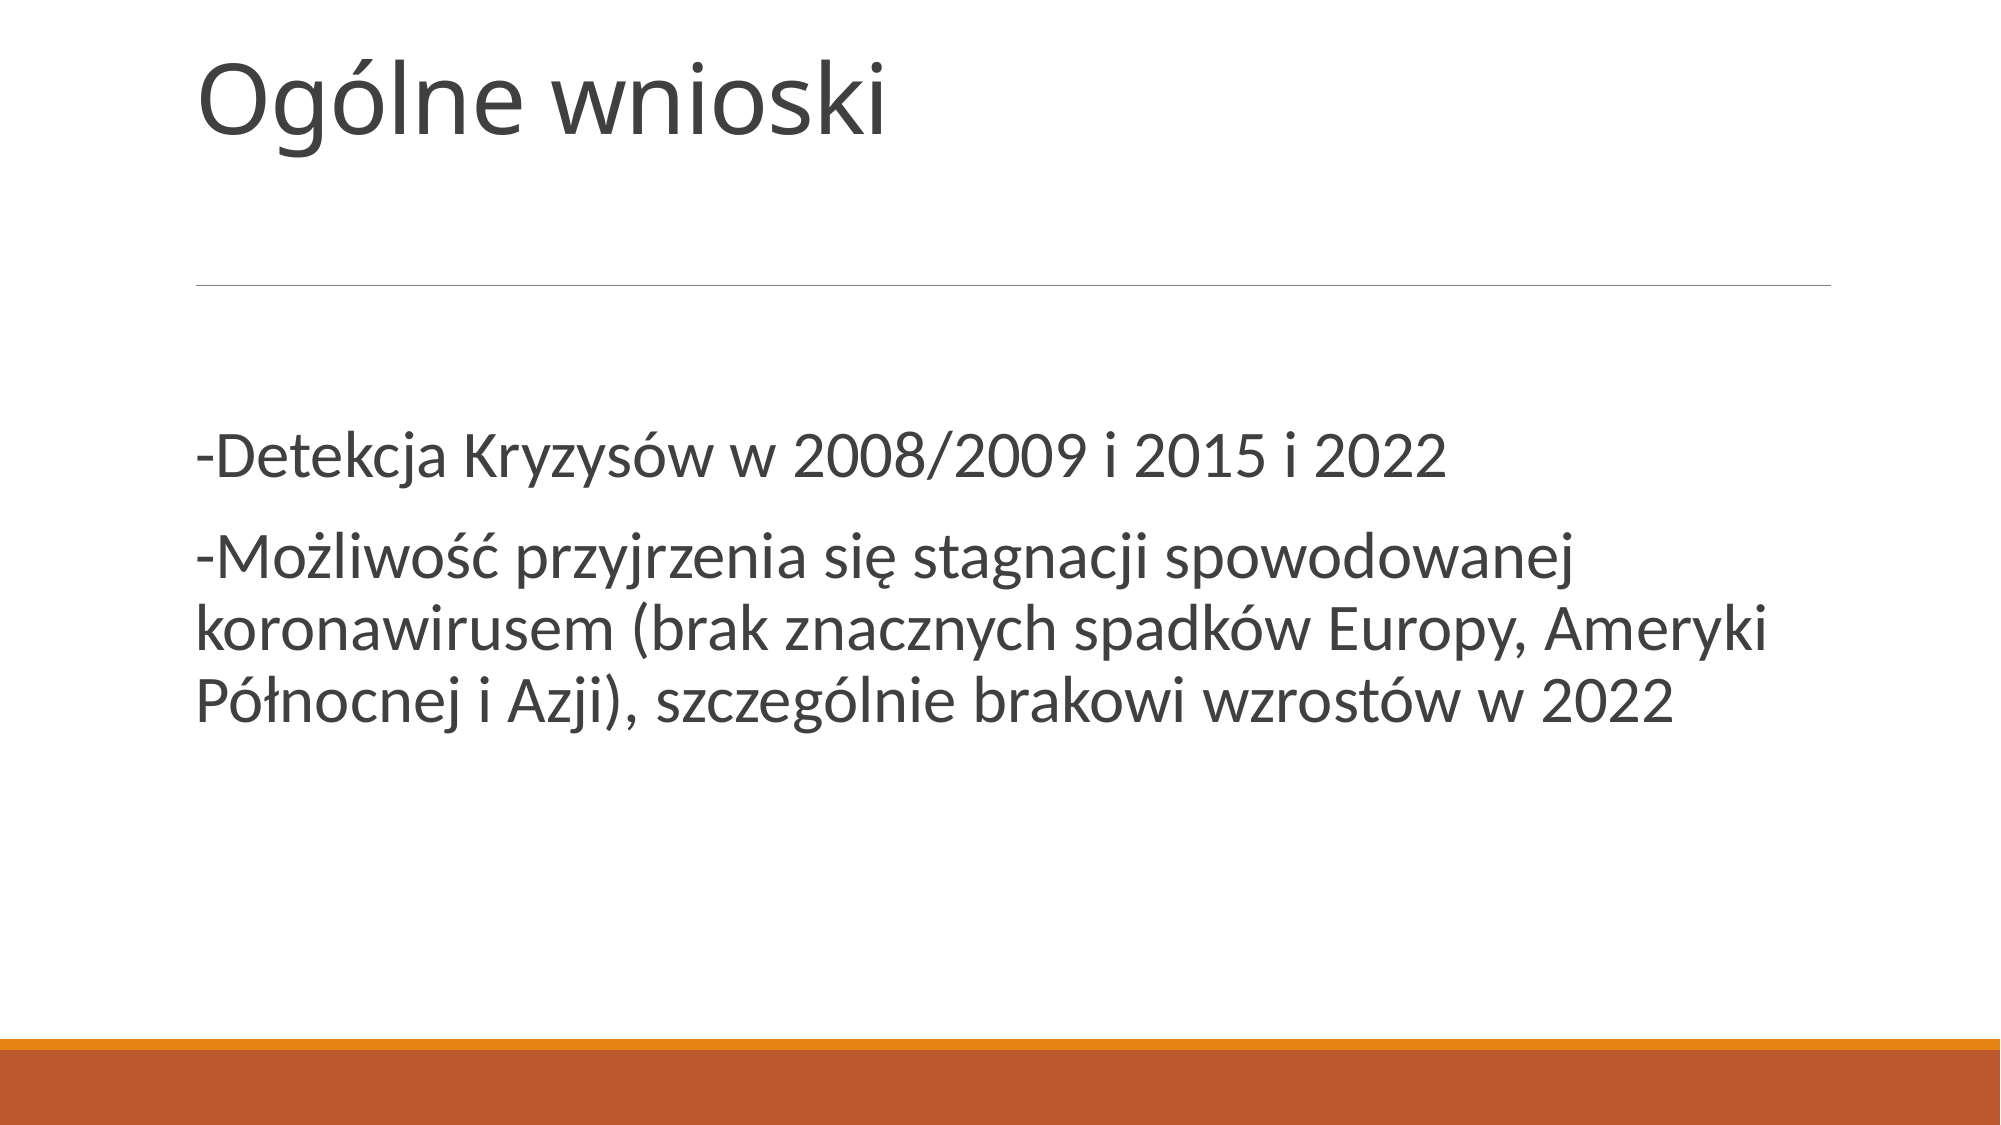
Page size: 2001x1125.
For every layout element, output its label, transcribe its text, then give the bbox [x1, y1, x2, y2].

title Ogólne wnioski [180, 47, 1830, 163]
list -Detekcja Kryzysów w 2008/2009 i 2015 i 2022 -Możliwość przyjrzenia się stagnacji spowodowanej koronawirusem (brak znacznych spadków Europy, Ameryki Północnej i Azji), szczególnie brakowi wzrostów w 2022 [180, 302, 1830, 963]
